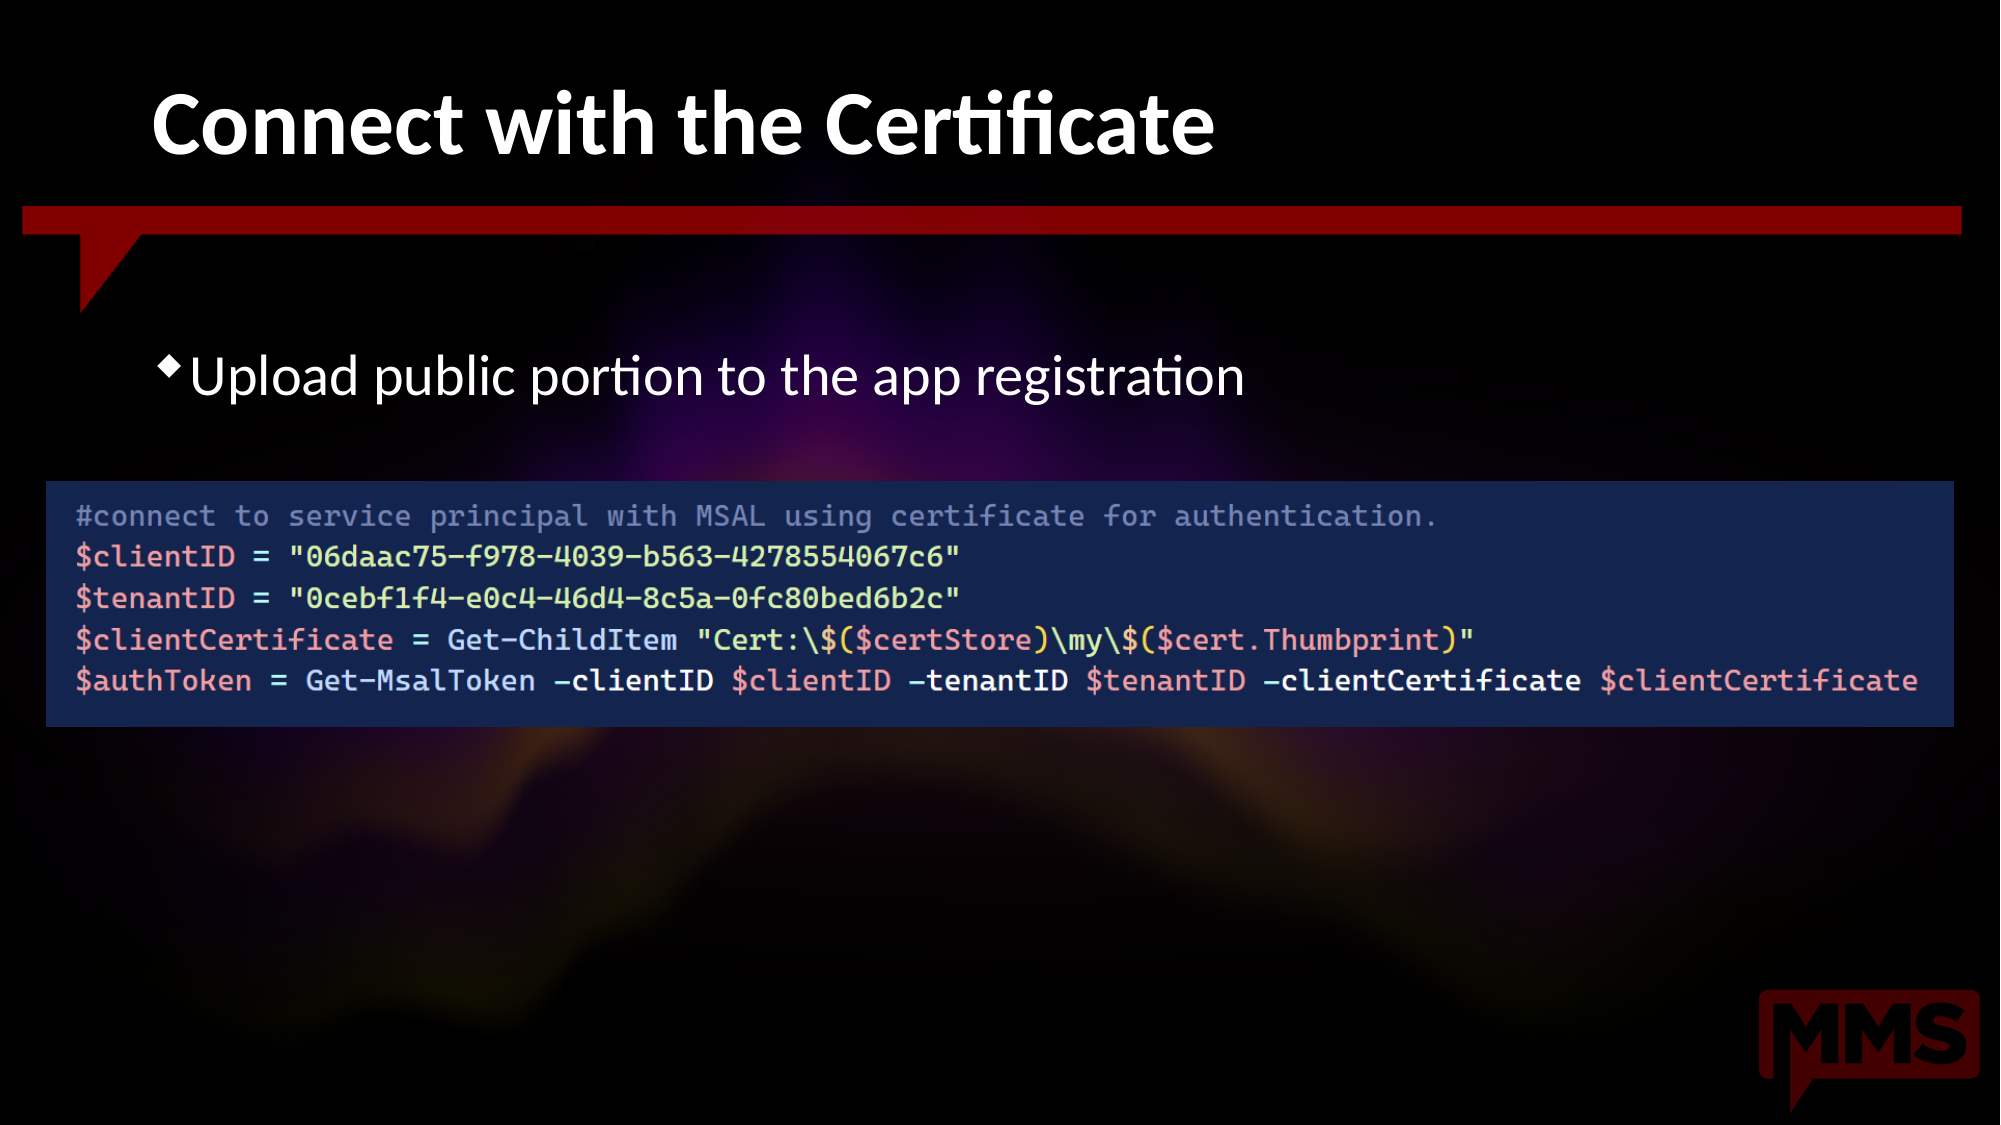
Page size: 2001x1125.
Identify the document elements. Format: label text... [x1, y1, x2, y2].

title Connect with the Certificate [137, 59, 1863, 190]
picture [0, 41, 2000, 1123]
list Upload public portion to the app registration [137, 338, 1863, 481]
list Upload public portion to the app registration [137, 727, 1863, 1014]
